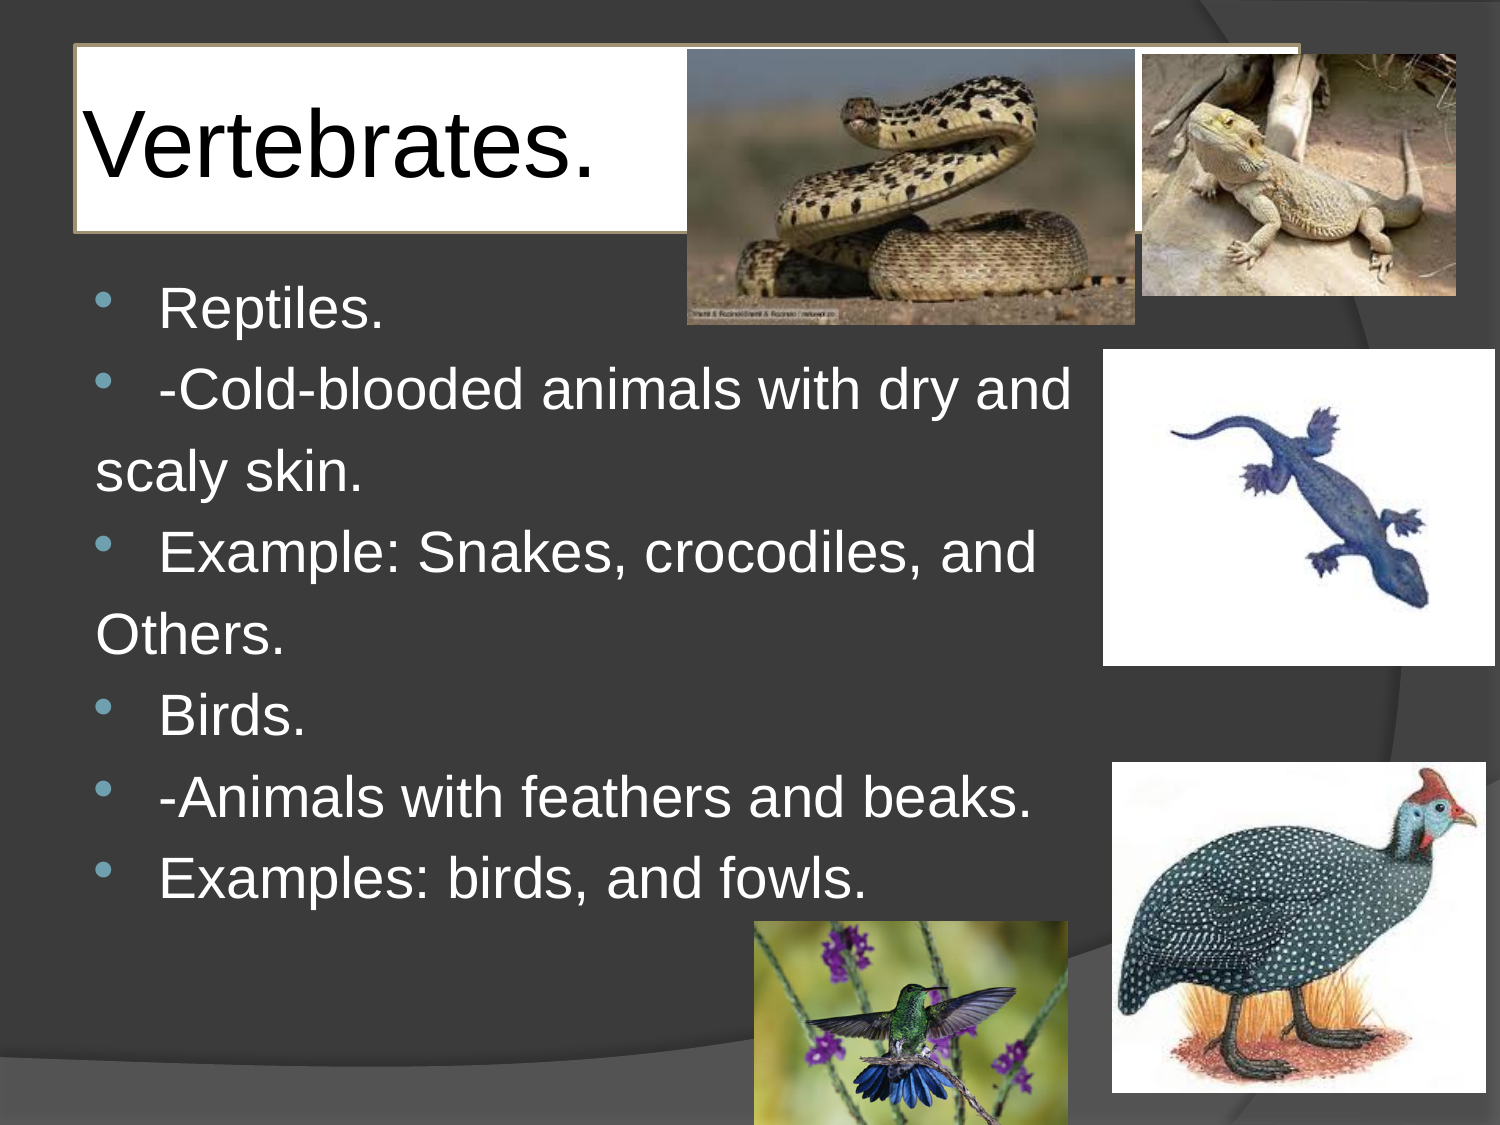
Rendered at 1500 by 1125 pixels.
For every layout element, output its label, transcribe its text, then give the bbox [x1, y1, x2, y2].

picture [1142, 54, 1456, 296]
picture [754, 921, 1068, 1125]
picture [1103, 349, 1495, 666]
picture [687, 49, 1135, 326]
picture [1111, 762, 1486, 1093]
title Vertebrates. [73, 43, 679, 234]
list Reptiles. -Cold-blooded animals with dry and scaly skin. Example: Snakes, crocodiles, and Others. Birds. -Animals with feathers and beaks. Examples: birds, and fowls. [75, 262, 1300, 1005]
